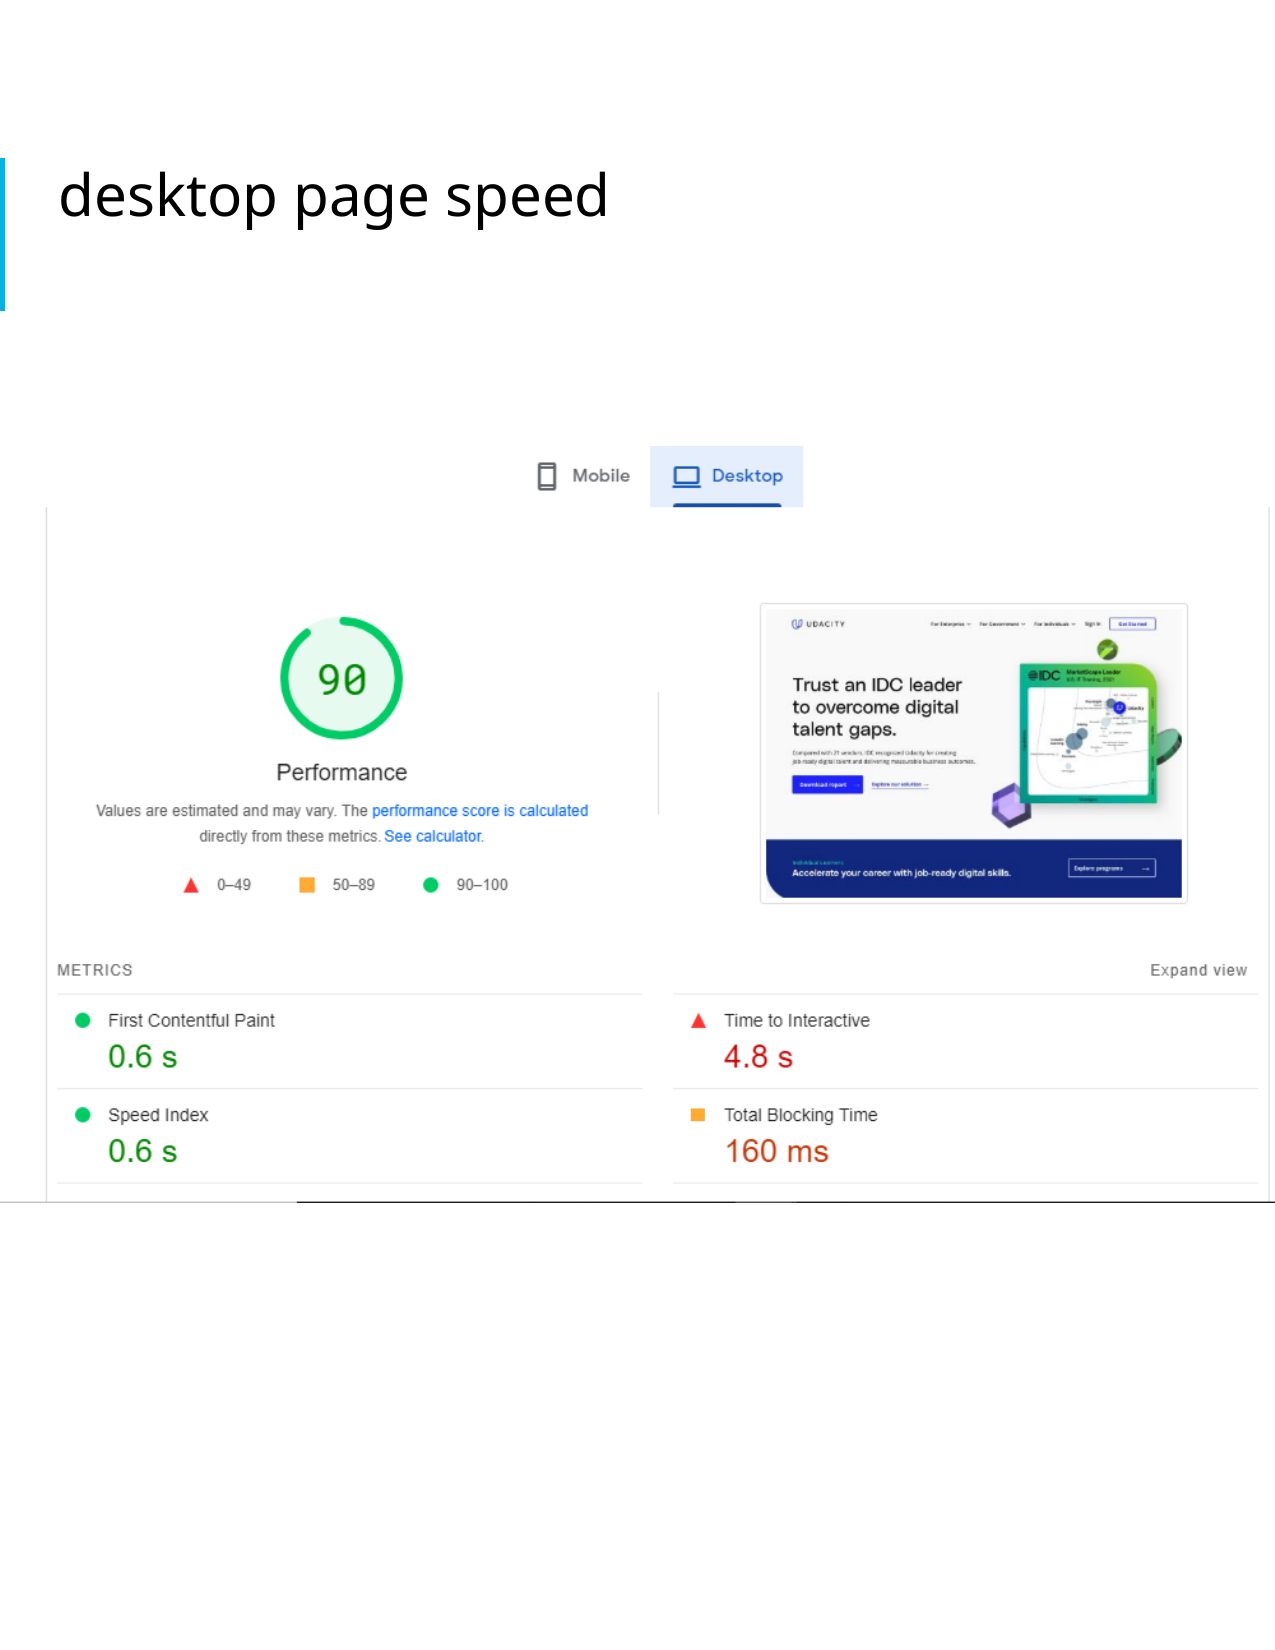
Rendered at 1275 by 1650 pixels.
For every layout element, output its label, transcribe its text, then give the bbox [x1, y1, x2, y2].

picture [0, 446, 1275, 1204]
title desktop page speed [43, 142, 1232, 327]
